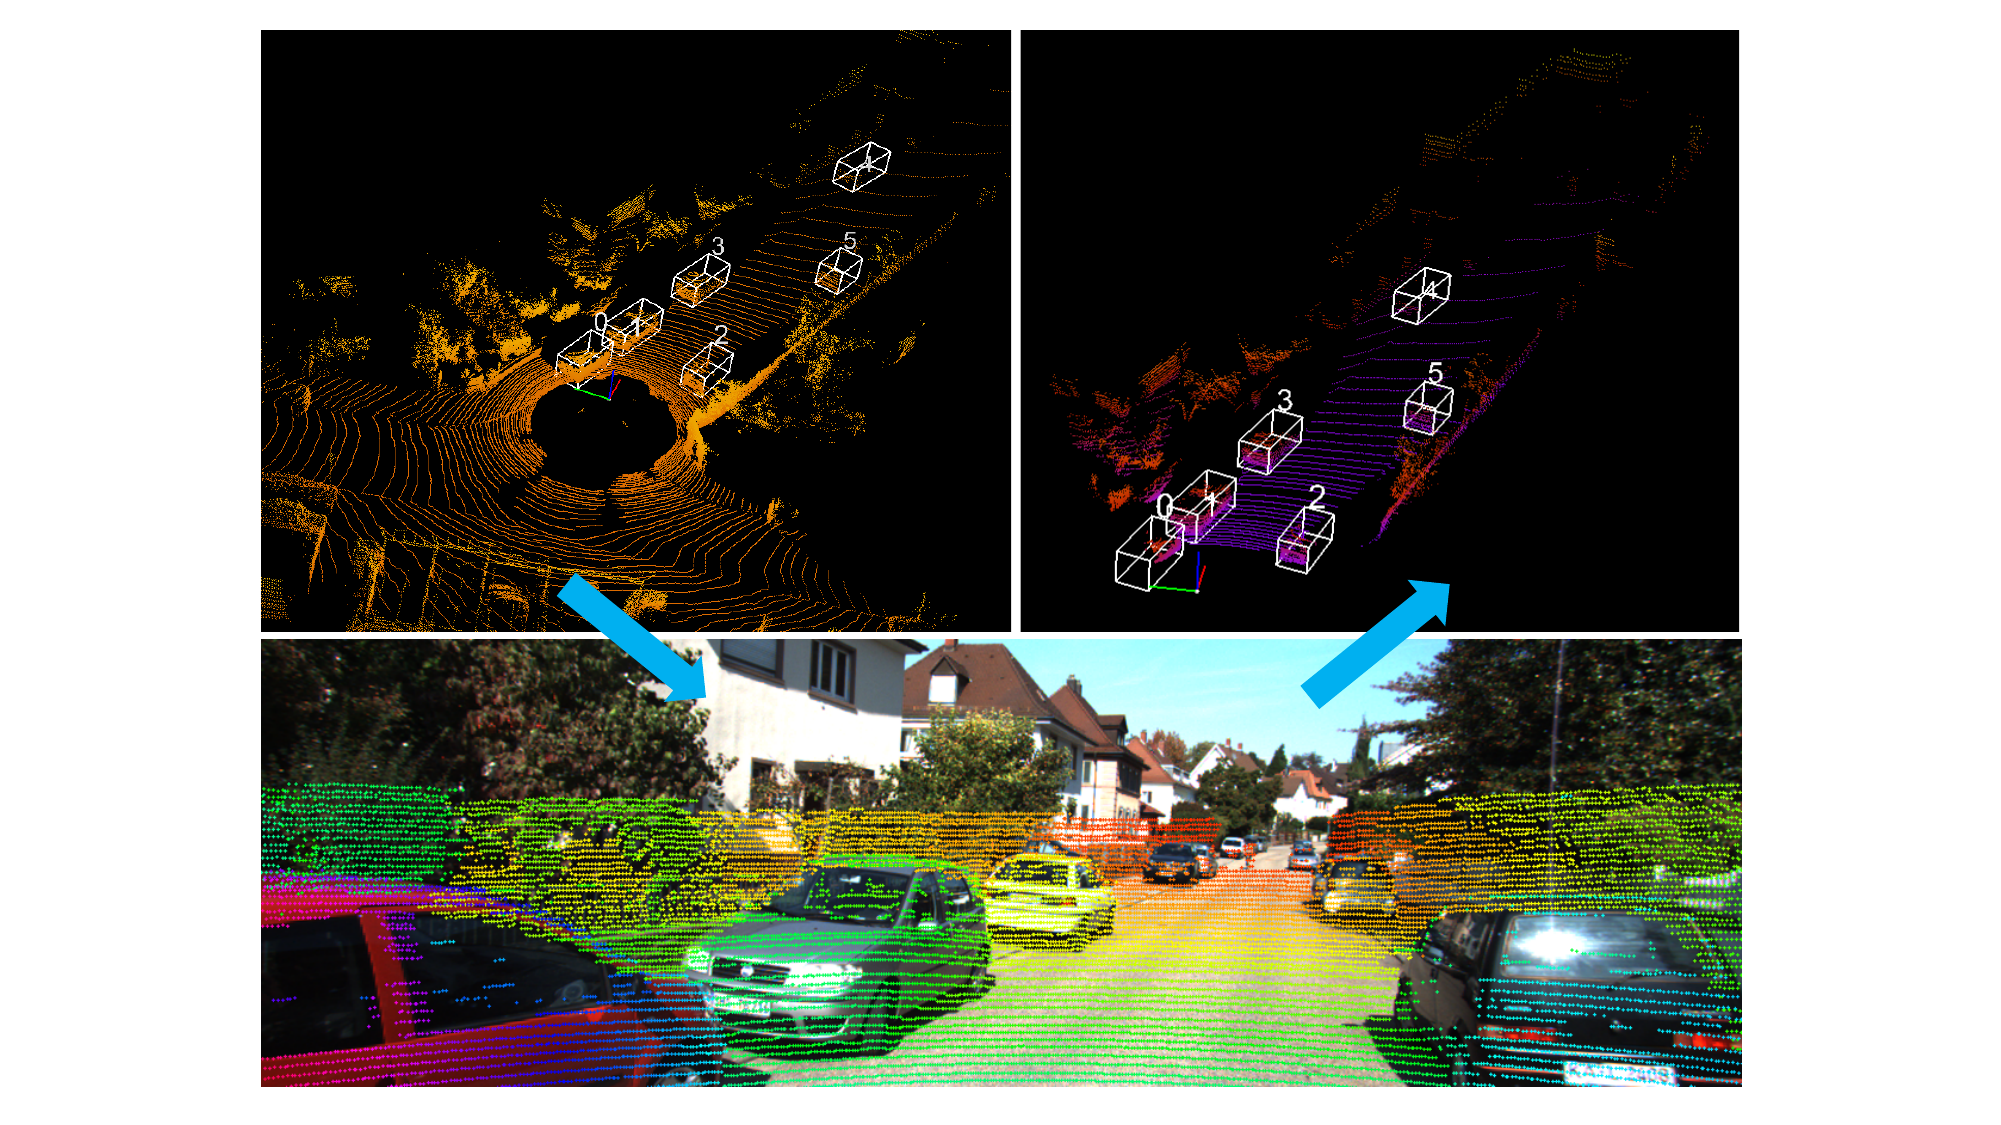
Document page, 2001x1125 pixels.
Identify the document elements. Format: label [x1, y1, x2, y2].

text_box [260, 30, 1742, 1087]
